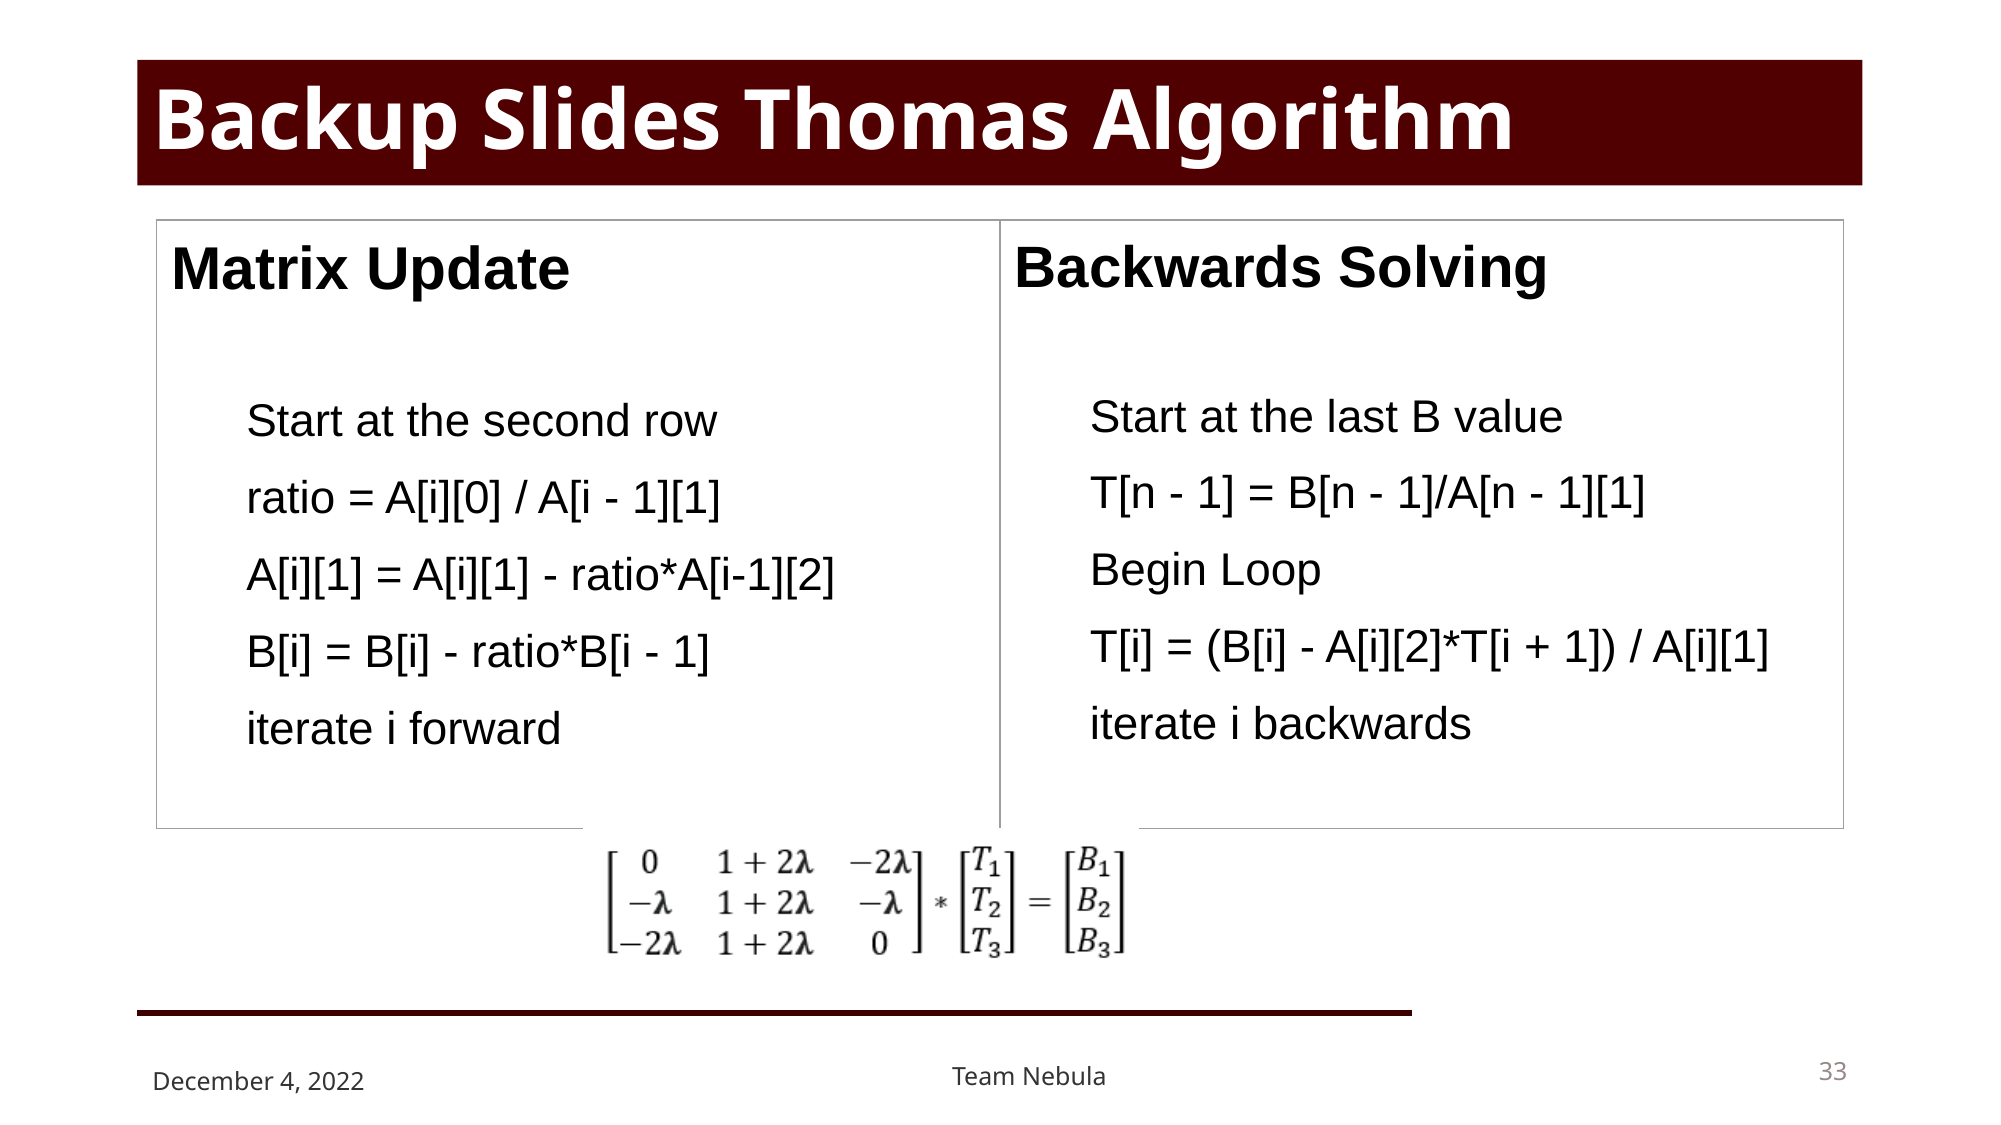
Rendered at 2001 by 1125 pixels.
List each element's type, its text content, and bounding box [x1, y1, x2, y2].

footer Team Nebula [662, 1045, 1397, 1106]
picture [583, 827, 1139, 980]
title Backup Slides Thomas Algorithm [137, 59, 1863, 186]
table_header Backwards Solving Start at the last B value T[n - 1] = B[n - 1]/A[n - 1][1] Begin Loop T[i] = (B[i] - A[i][2]*T[i + 1]) / A[i][1] iterate i backwards [1001, 221, 1843, 828]
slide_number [137, 1042, 588, 1103]
slide_number ‹#› [1412, 1042, 1863, 1103]
table_header Matrix Update Start at the second row ratio = A[i][0] / A[i - 1][1] A[i][1] = A[i][1] - ratio*A[i-1][2] B[i] = B[i] - ratio*B[i - 1] iterate i forward [157, 221, 999, 828]
